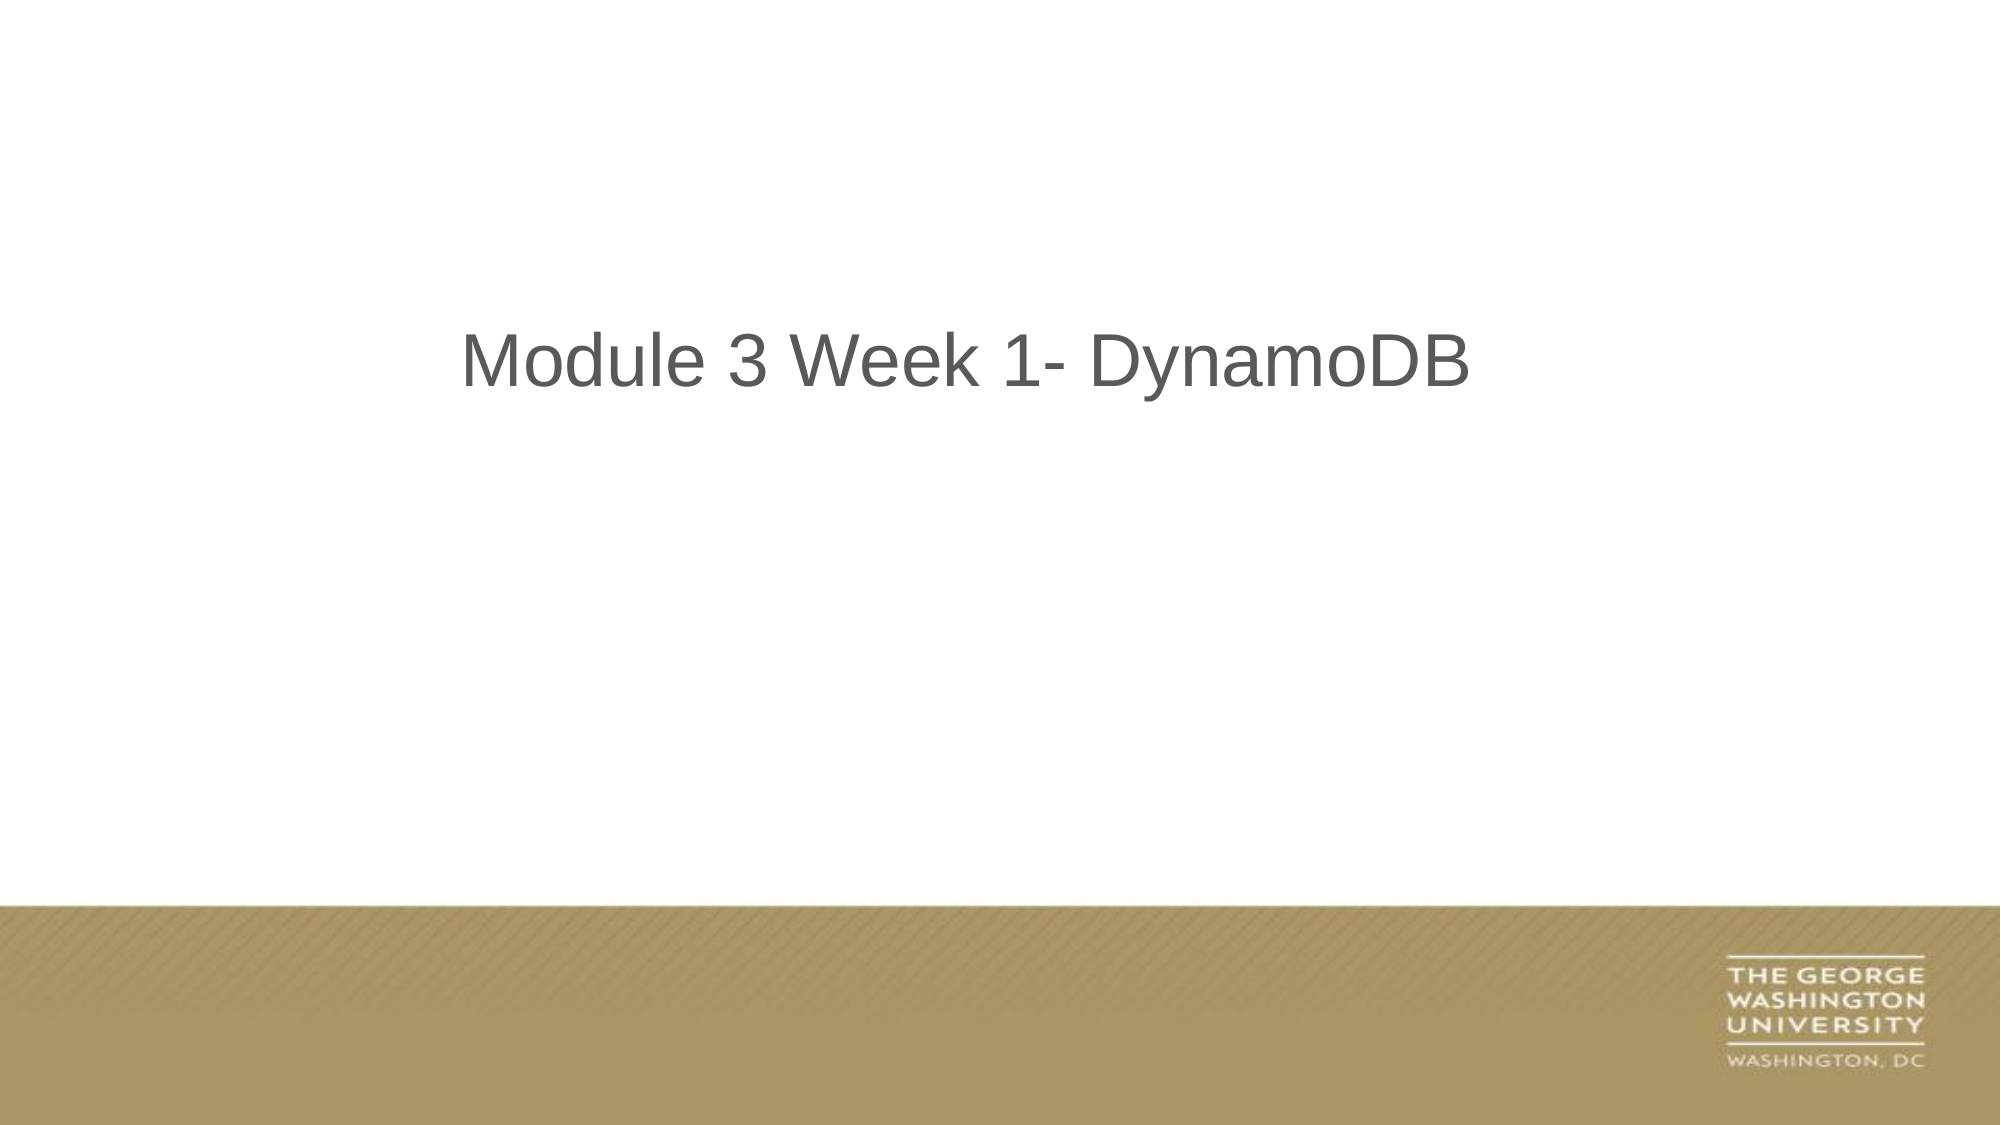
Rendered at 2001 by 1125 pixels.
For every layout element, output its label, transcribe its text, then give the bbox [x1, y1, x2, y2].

title Module 3 Week 1- DynamoDB [422, 303, 1533, 511]
picture [0, 0, 2000, 1125]
